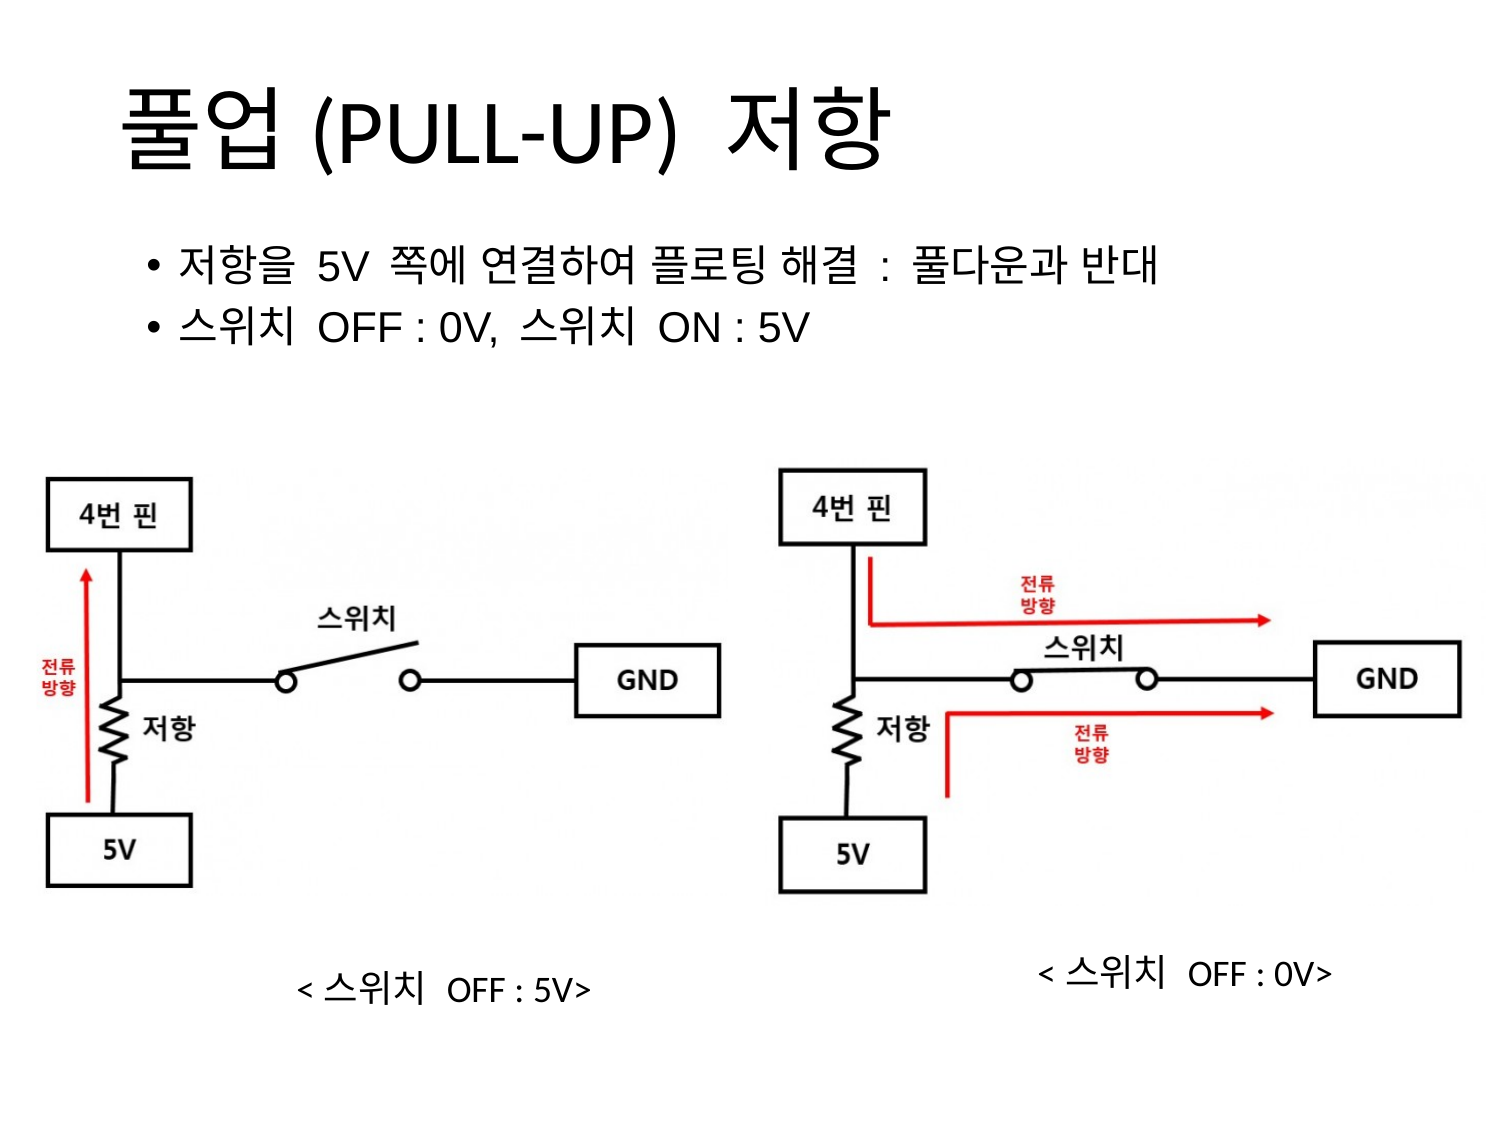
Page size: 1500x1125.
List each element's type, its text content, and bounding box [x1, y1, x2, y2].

picture [36, 468, 728, 896]
picture [765, 458, 1486, 906]
title 풀업(PULL-UP) 저항 [103, 59, 1455, 208]
text_box <스위치 OFF : 0V> [1022, 941, 1354, 1002]
text_box <스위치 OFF : 5V> [281, 957, 613, 1018]
text_box 저항을 5V 쪽에 연결하여 플로팅 해결 : 풀다운과 반대 스위치 OFF : 0V, 스위치 ON : 5V [131, 236, 1433, 362]
